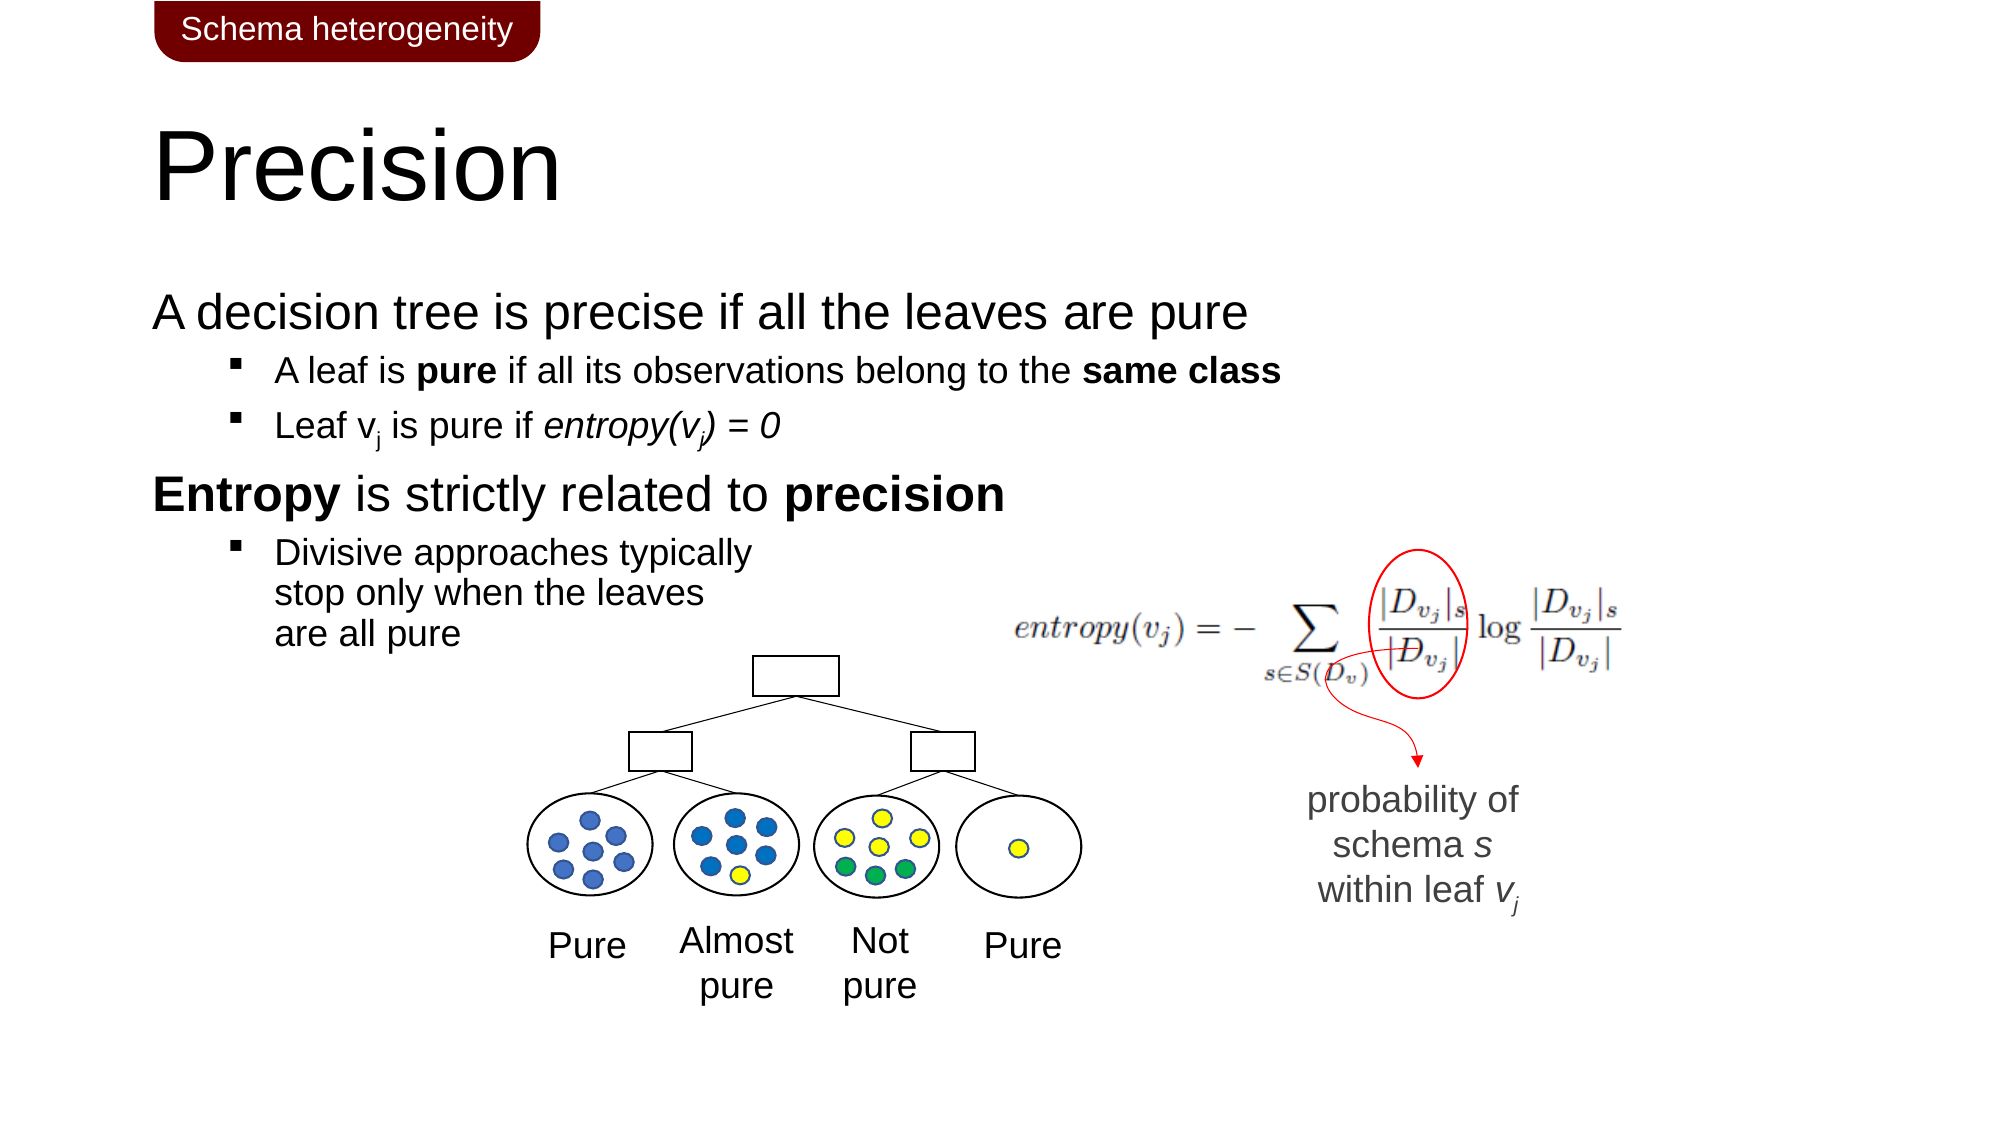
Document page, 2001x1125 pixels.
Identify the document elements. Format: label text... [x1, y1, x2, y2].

list A decision tree is precise if all the leaves are pure A leaf is pure if all its observations belong to the same class Leaf vj is pure if entropy(vj) = 0 Entropy is strictly related to precision Divisive approaches typically stop only when the leaves are all pure [137, 278, 1863, 993]
text_box [526, 792, 654, 897]
text_box [834, 856, 857, 877]
text_box [605, 825, 627, 847]
text_box [582, 841, 604, 862]
text_box [579, 810, 601, 831]
text_box [725, 834, 748, 856]
text_box [864, 865, 887, 886]
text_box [590, 770, 660, 794]
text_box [876, 770, 943, 796]
text_box [752, 655, 840, 696]
title Precision [137, 59, 1863, 278]
text_box [690, 825, 713, 847]
text_box [628, 731, 693, 770]
text_box Schema heterogeneity [154, 1, 541, 63]
text_box [755, 817, 778, 838]
text_box [813, 794, 941, 899]
text_box [910, 731, 976, 770]
text_box probability of schema s within leaf vj [1291, 767, 1545, 924]
text_box [724, 808, 746, 829]
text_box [660, 770, 737, 794]
text_box [909, 828, 931, 849]
text_box [582, 869, 604, 890]
text_box [833, 827, 856, 848]
text_box [700, 856, 722, 877]
text_box [868, 836, 890, 858]
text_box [796, 696, 944, 733]
picture [981, 567, 1656, 717]
text_box [672, 792, 801, 897]
text_box [755, 845, 777, 866]
text_box [871, 808, 894, 829]
text_box [894, 858, 917, 880]
text_box Not pure [827, 908, 933, 1014]
text_box Almost pure [664, 908, 809, 1014]
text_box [660, 696, 796, 733]
text_box [552, 859, 575, 880]
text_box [943, 770, 1019, 796]
text_box [955, 794, 1083, 899]
text_box [613, 852, 635, 873]
text_box [729, 865, 752, 886]
text_box [1385, 548, 1451, 567]
text_box [547, 832, 570, 853]
text_box Pure [968, 913, 1078, 974]
text_box [1007, 838, 1030, 859]
text_box Pure [533, 913, 642, 974]
